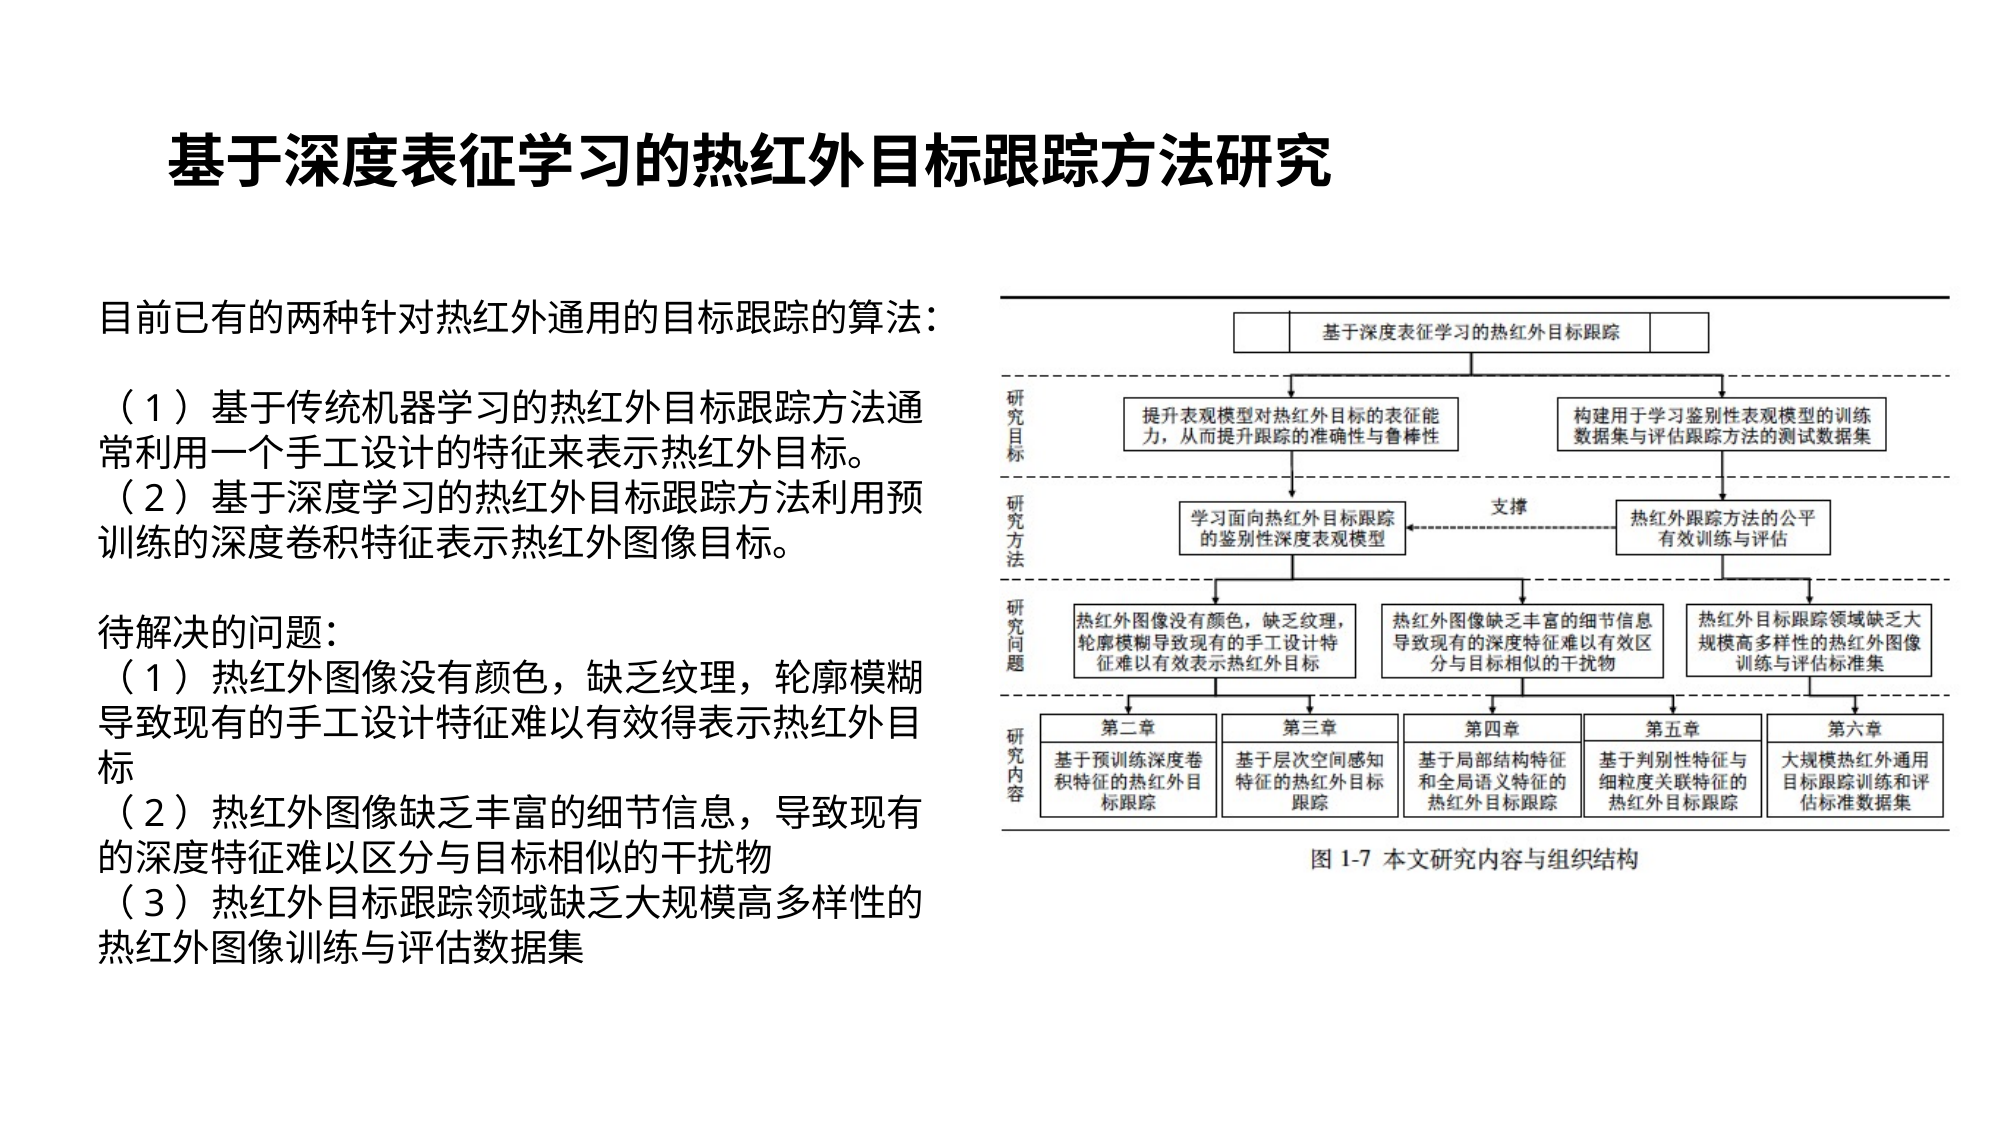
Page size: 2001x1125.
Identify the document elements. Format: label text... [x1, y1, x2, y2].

text_box 基于深度表征学习的热红外目标跟踪方法研究 [152, 116, 1791, 272]
text_box 目前已有的两种针对热红外通用的目标跟踪的算法： （1）基于传统机器学习的热红外目标跟踪方法通常利用一个手工设计的特征来表示热红外目标。 （2）基于深度学习的热红外目标跟踪方法利用预训练的深度卷积特征表示热红外图像目标。 待解决的问题： （1）热红外图像没有颜色，缺乏纹理，轮廓模糊导致现有的手工设计特征难以有效得表示热红外目标 （2）热红外图像缺乏丰富的细节信息，导致现有的深度特征难以区分与目标相似的干扰物 （3）热红外目标跟踪领域缺乏大规模高多样性的热红外图像训练与评估数据集 [82, 286, 969, 977]
picture [999, 286, 1969, 878]
